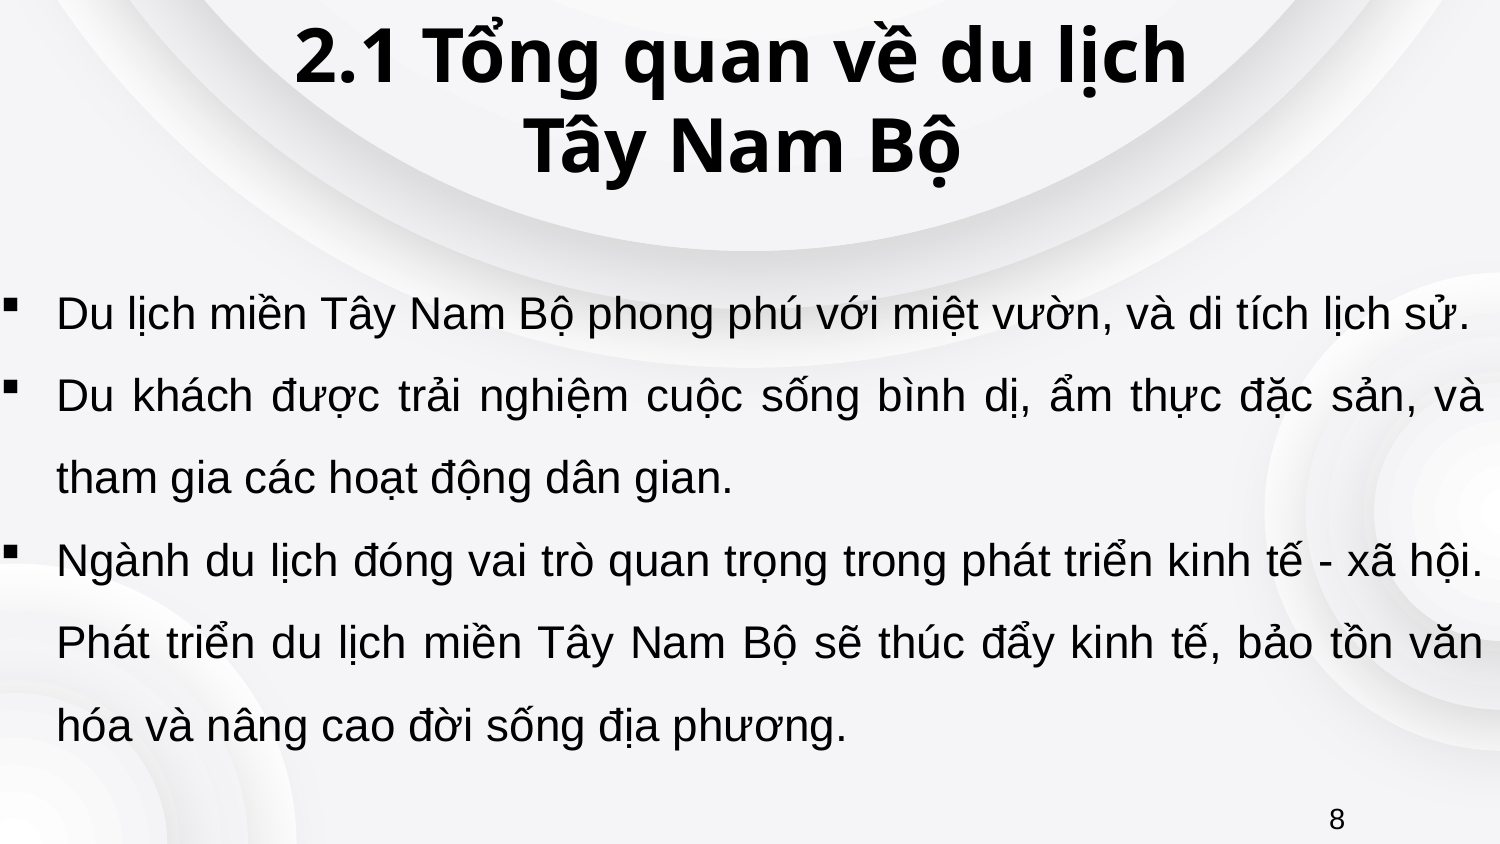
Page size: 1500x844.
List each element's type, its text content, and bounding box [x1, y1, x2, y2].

text_box 8 [1314, 793, 1391, 843]
text_box Du lịch miền Tây Nam Bộ phong phú với miệt vườn, và di tích lịch sử. Du khách được trải nghiệm cuộc sống bình dị, ẩm thực đặc sản, và tham gia các hoạt động dân gian. Ngành du lịch đóng vai trò quan trọng trong phát triển kinh tế - xã hội. Phát triển du lịch miền Tây Nam Bộ sẽ thúc đẩy kinh tế, bảo tồn văn hóa và nâng cao đời sống địa phương. [0, 248, 1500, 758]
text_box 2.1 Tổng quan về du lịch Tây Nam Bộ [221, 0, 1264, 195]
